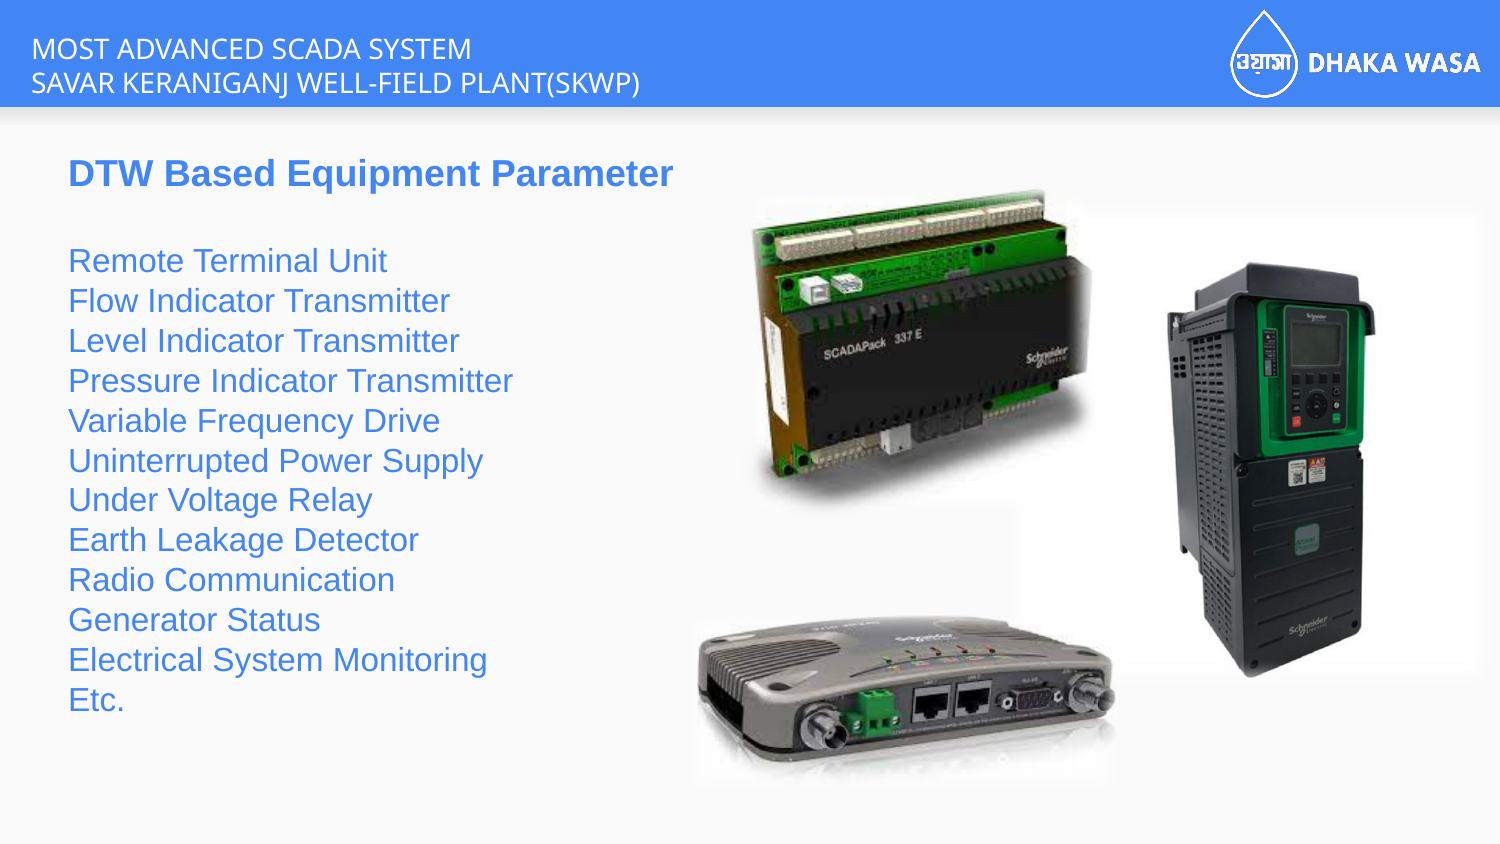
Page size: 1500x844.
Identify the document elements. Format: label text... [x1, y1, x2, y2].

title MOST ADVANCED SCADA SYSTEM SAVAR KERANIGANJ WELL-FIELD PLANT(SKWP) [16, 15, 1464, 114]
picture [675, 180, 1500, 802]
text_box DTW Based Equipment Parameter Remote Terminal Unit Flow Indicator Transmitter Level Indicator Transmitter Pressure Indicator Transmitter Variable Frequency Drive Uninterrupted Power Supply Under Voltage Relay Earth Leakage Detector Radio Communication Generator Status Electrical System Monitoring Etc. [53, 141, 720, 652]
picture [1229, 8, 1481, 98]
